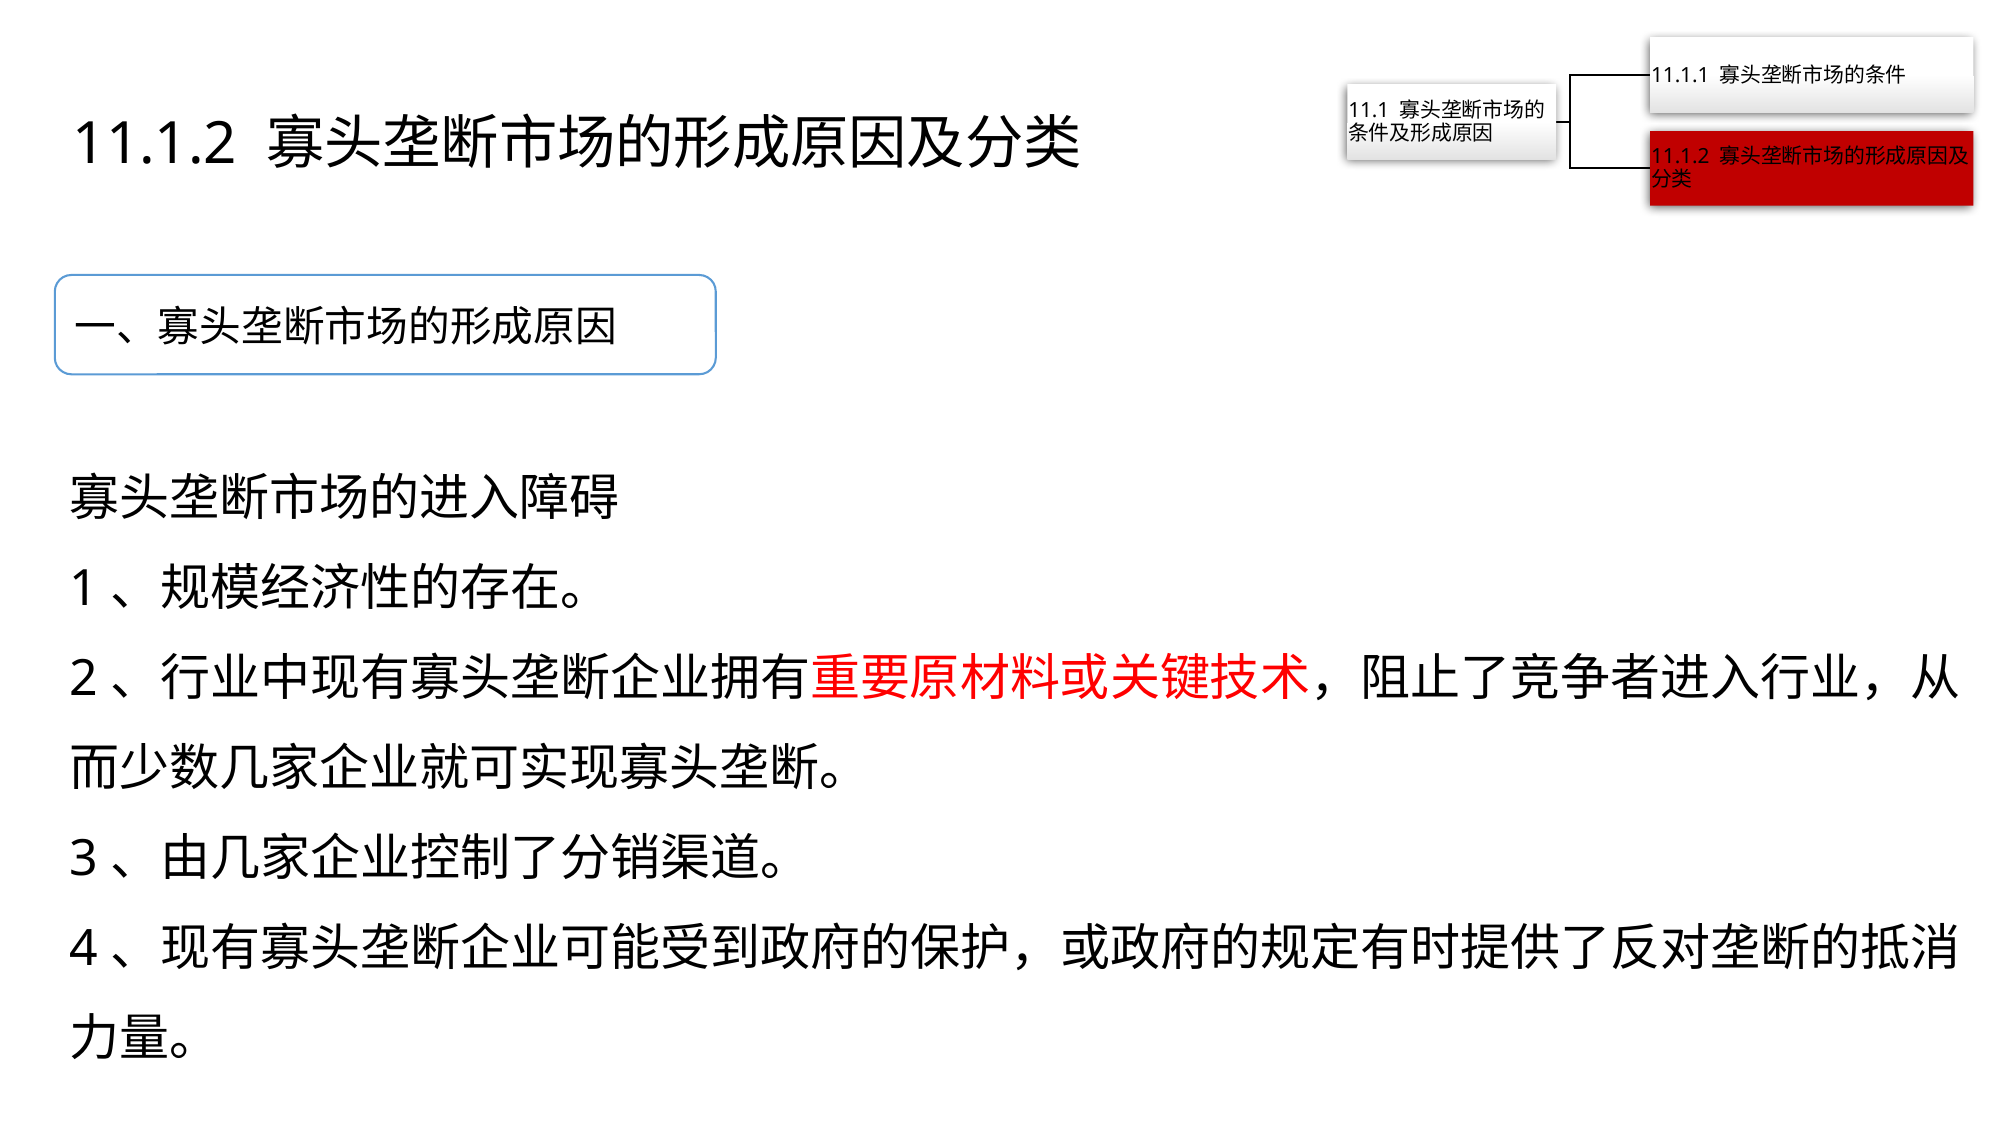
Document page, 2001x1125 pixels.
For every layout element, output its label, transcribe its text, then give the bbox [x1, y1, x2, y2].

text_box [1347, 0, 2000, 319]
text_box 寡头垄断市场的进入障碍 1、规模经济性的存在。 2、行业中现有寡头垄断企业拥有重要原材料或关键技术，阻止了竞争者进入行业，从而少数几家企业就可实现寡头垄断。 3、由几家企业控制了分销渠道。 4、现有寡头垄断企业可能受到政府的保护，或政府的规定有时提供了反对垄断的抵消力量。 [54, 427, 1975, 1073]
text_box 一、寡头垄断市场的形成原因 [53, 273, 717, 376]
text_box 11.1.2 寡头垄断市场的形成原因及分类 [54, 95, 1347, 184]
